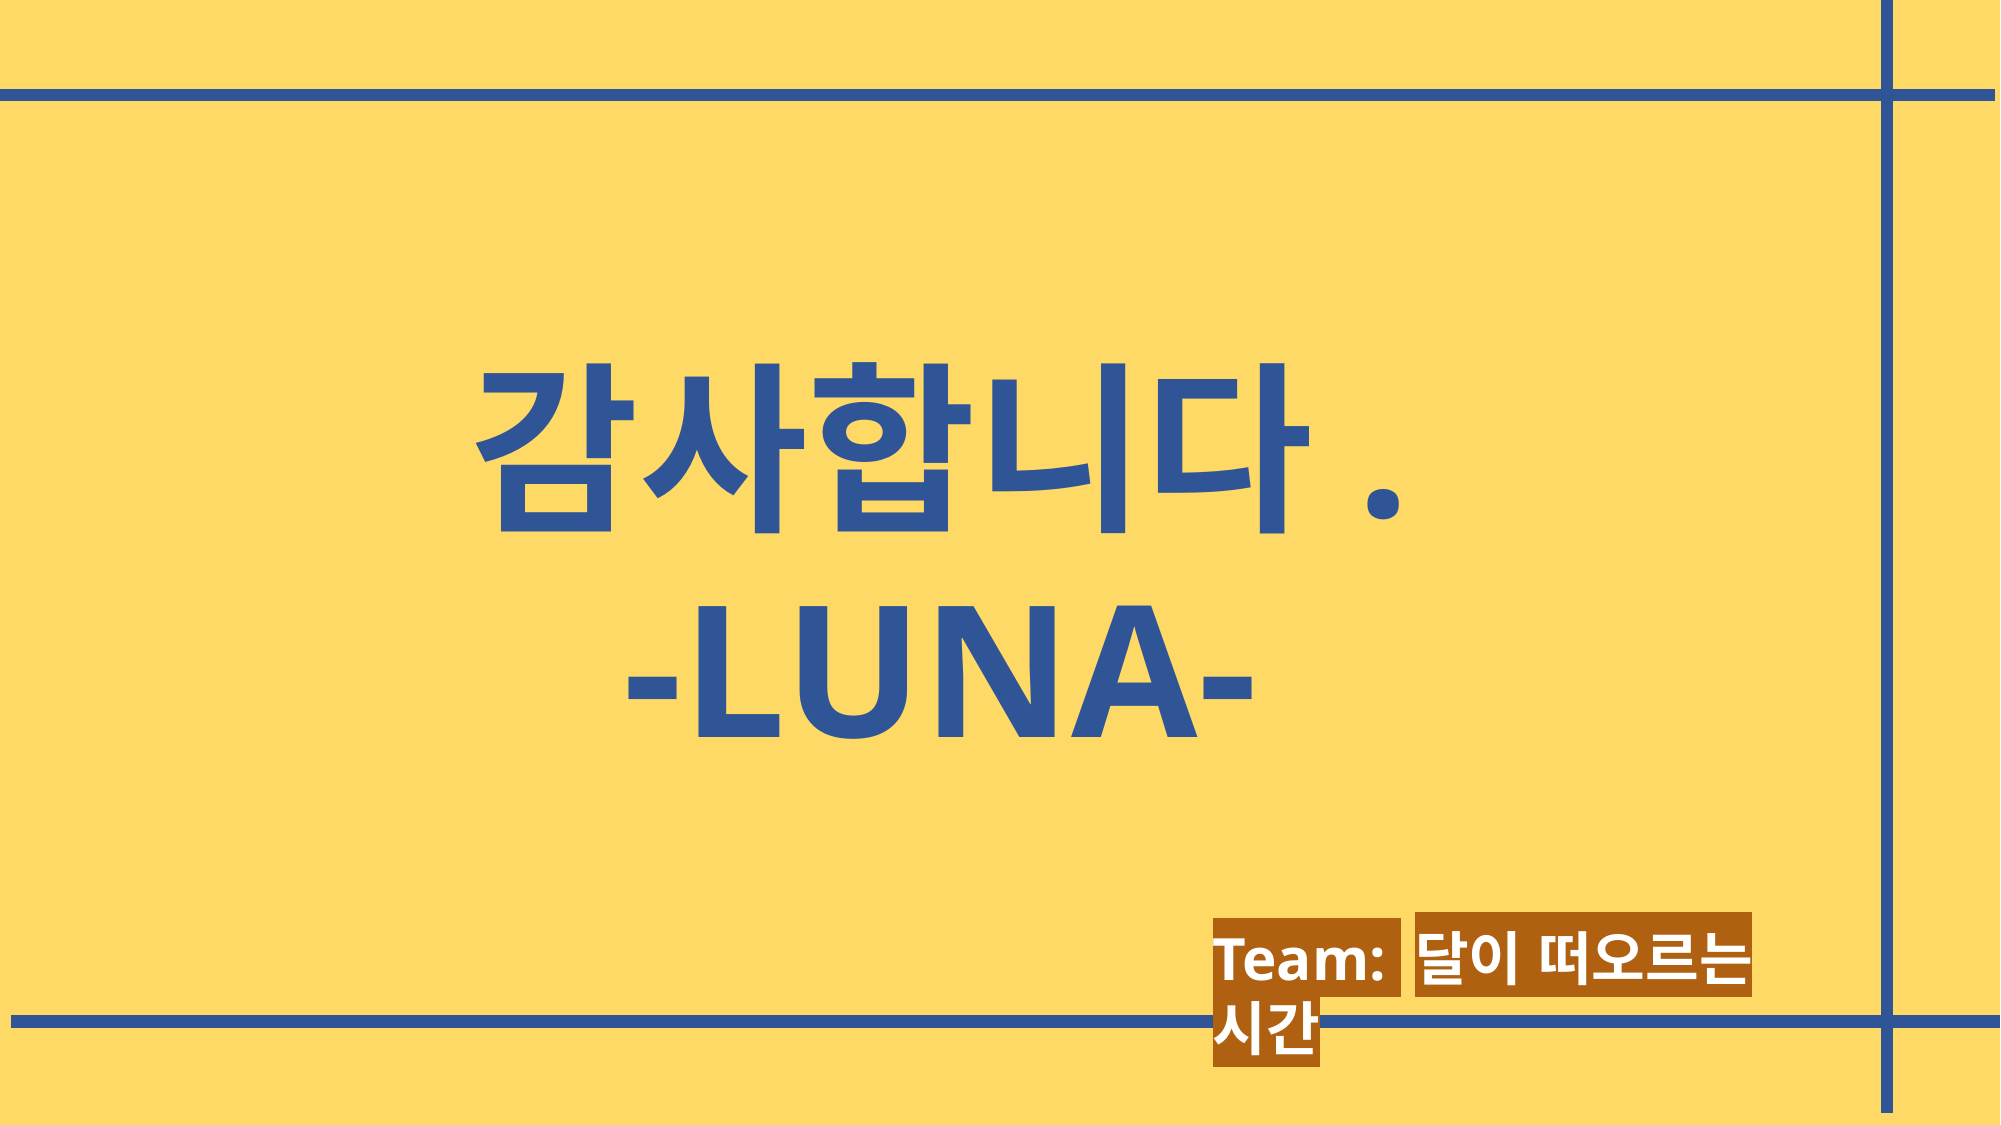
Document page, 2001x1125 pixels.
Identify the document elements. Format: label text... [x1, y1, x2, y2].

text_box Team: 달이 떠오르는 시간 [1197, 1022, 1816, 1069]
text_box Team: 달이 떠오르는 시간 [1197, 914, 1816, 1021]
text_box 감사합니다. -LUNA- [135, 326, 1745, 782]
